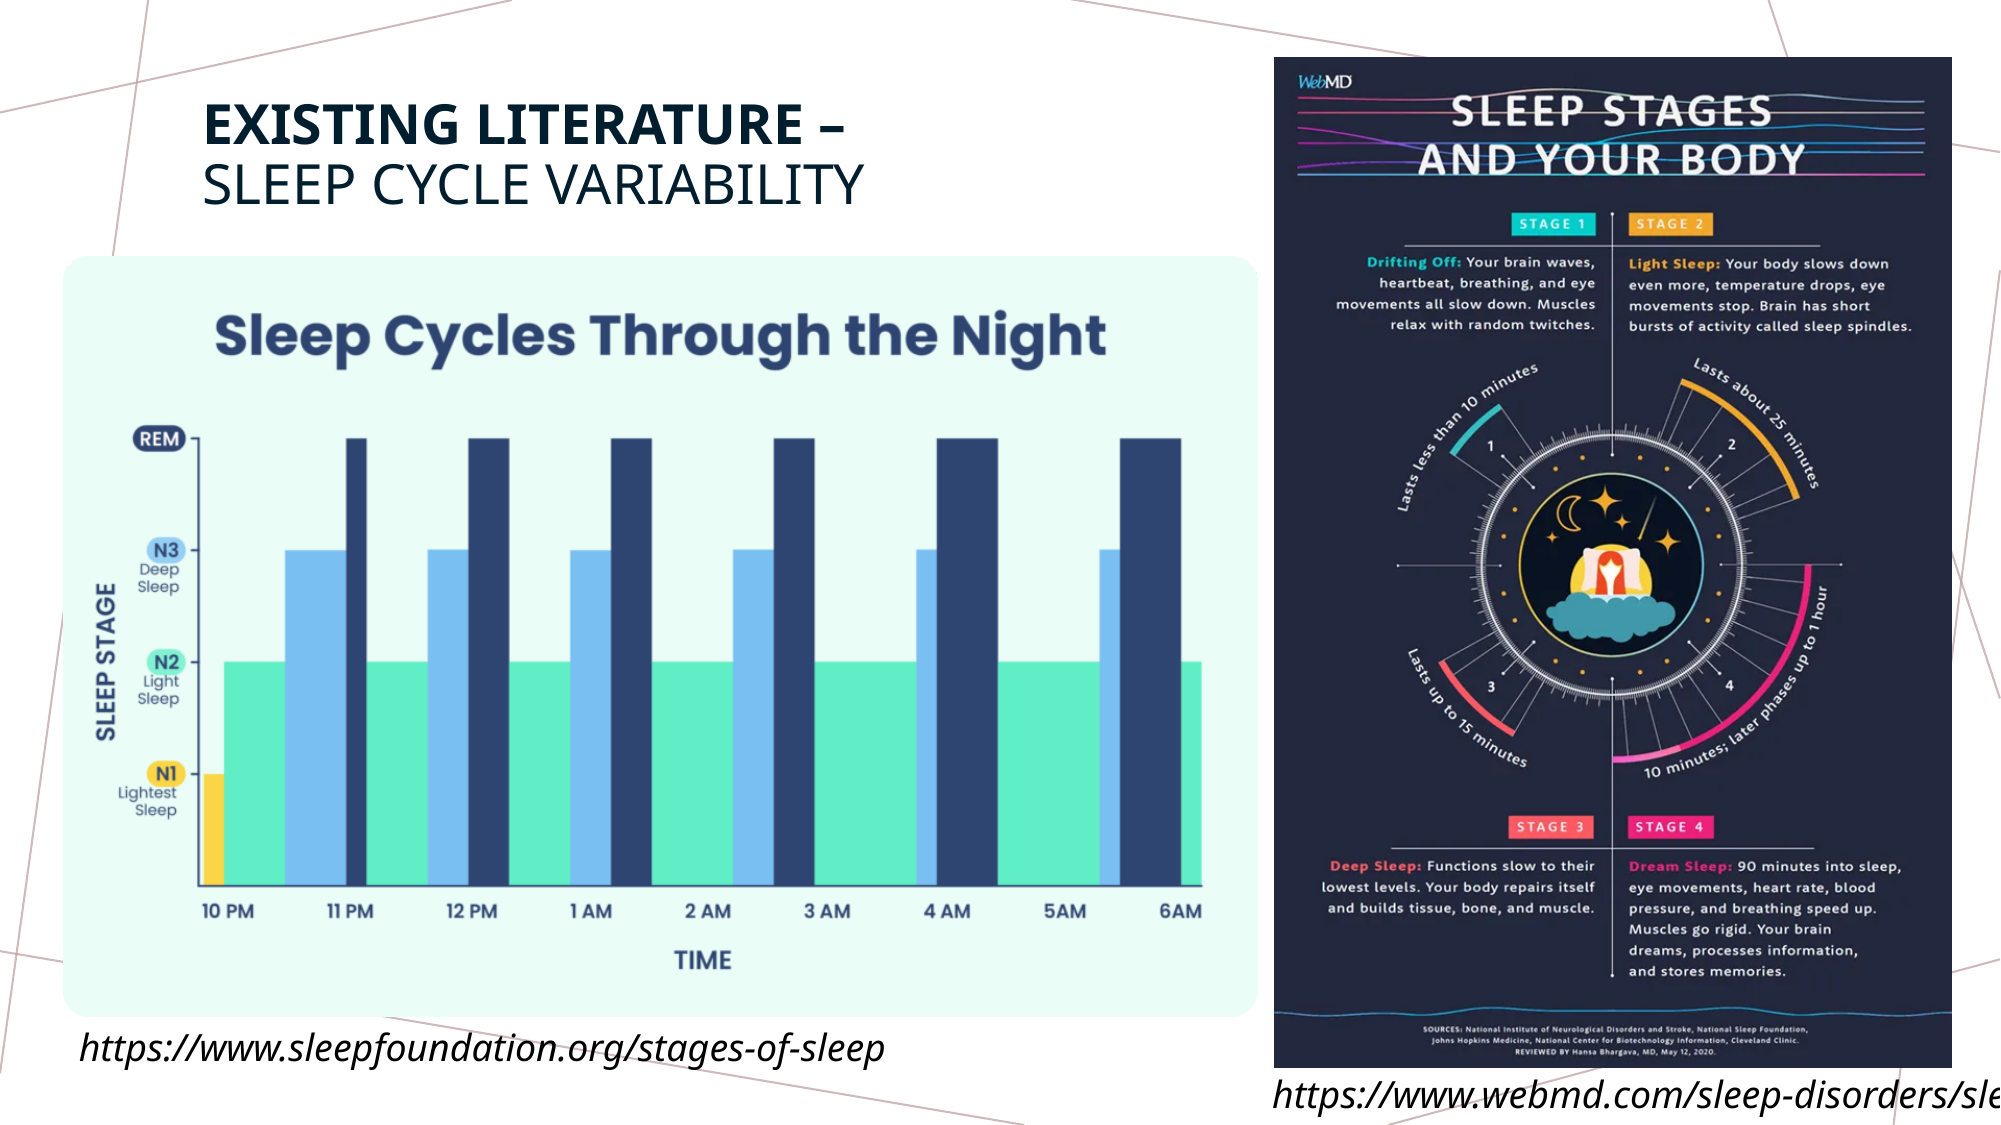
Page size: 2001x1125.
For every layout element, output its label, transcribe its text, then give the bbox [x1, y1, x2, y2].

text_box https://www.webmd.com/sleep-disorders/sleep-101 [1257, 1063, 2000, 1123]
picture [1274, 57, 1952, 1068]
text_box https://www.sleepfoundation.org/stages-of-sleep [63, 1016, 1274, 1076]
title Existing Literature – Sleep Cycle variability [187, 89, 1274, 225]
picture [63, 256, 1258, 1017]
